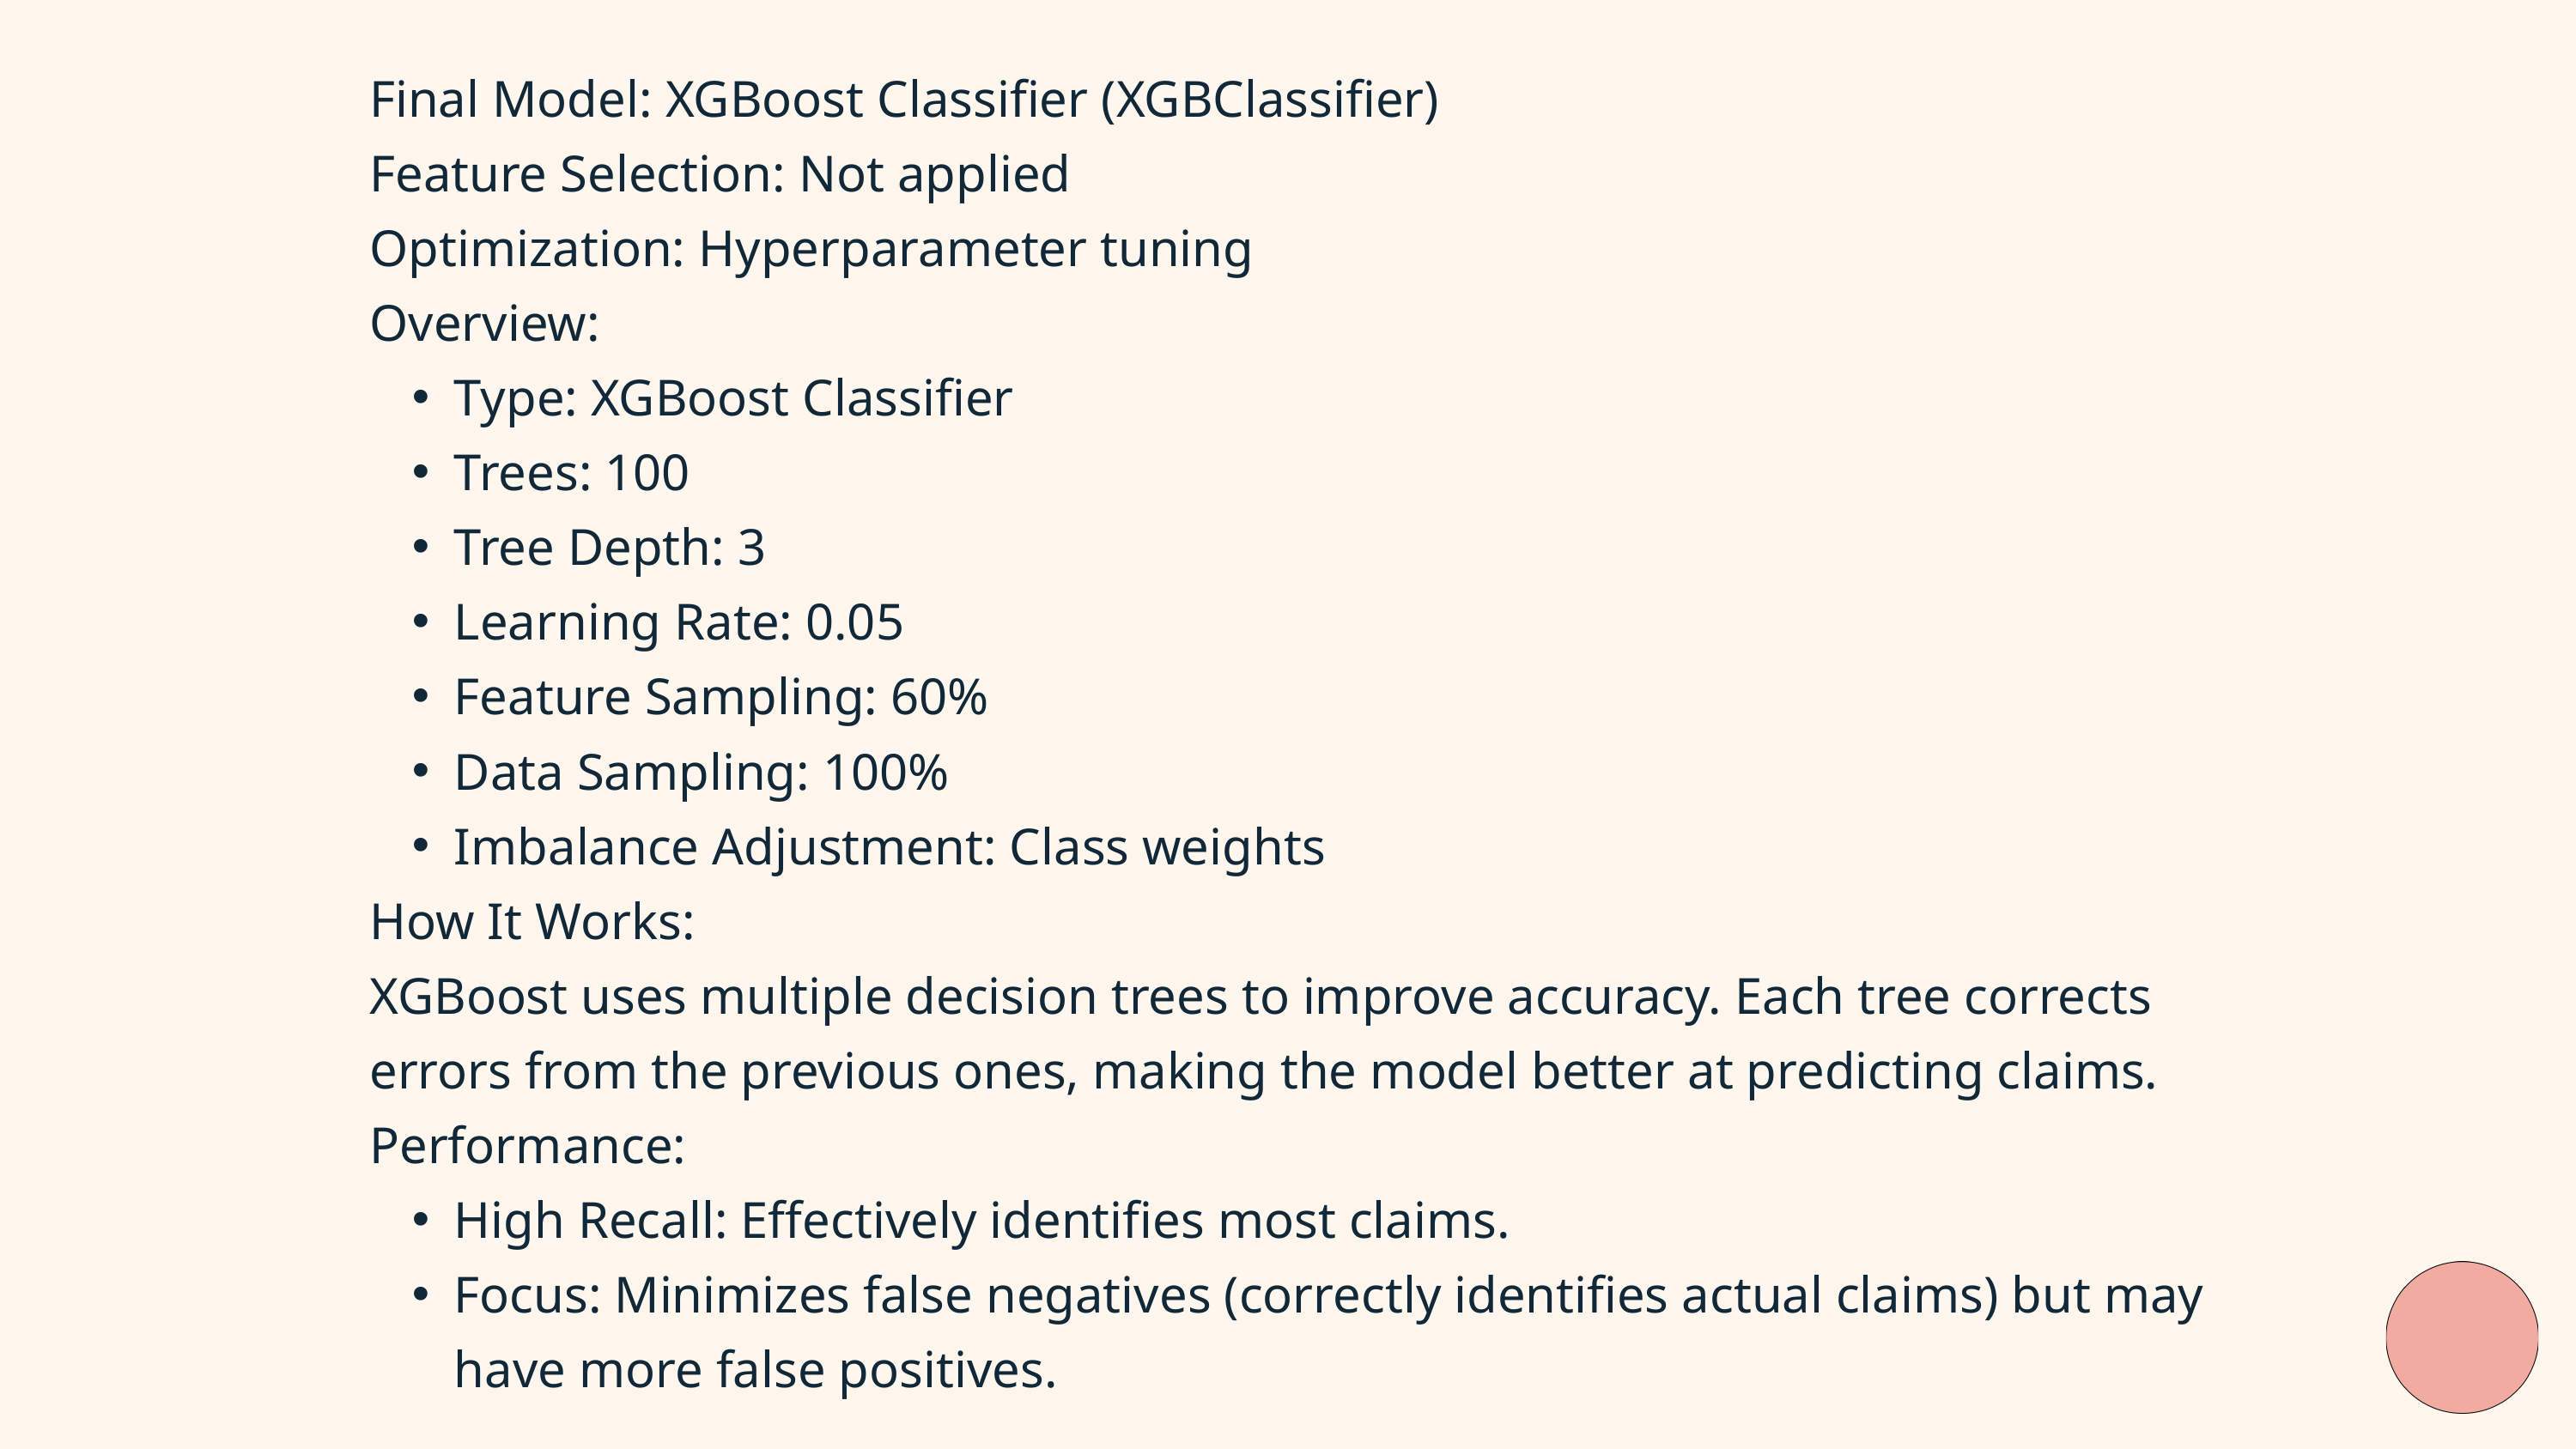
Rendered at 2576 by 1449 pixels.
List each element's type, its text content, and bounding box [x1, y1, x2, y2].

text_box Final Model: XGBoost Classifier (XGBClassifier) Feature Selection: Not applied Optimization: Hyperparameter tuning Overview: Type: XGBoost Classifier Trees: 100 Tree Depth: 3 Learning Rate: 0.05 Feature Sampling: 60% Data Sampling: 100% Imbalance Adjustment: Class weights How It Works: XGBoost uses multiple decision trees to improve accuracy. Each tree corrects errors from the previous ones, making the model better at predicting claims. Performance: High Recall: Effectively identifies most claims. Focus: Minimizes false negatives (correctly identifies actual claims) but may have more false positives. [369, 52, 2207, 1449]
text_box [2385, 1261, 2539, 1414]
